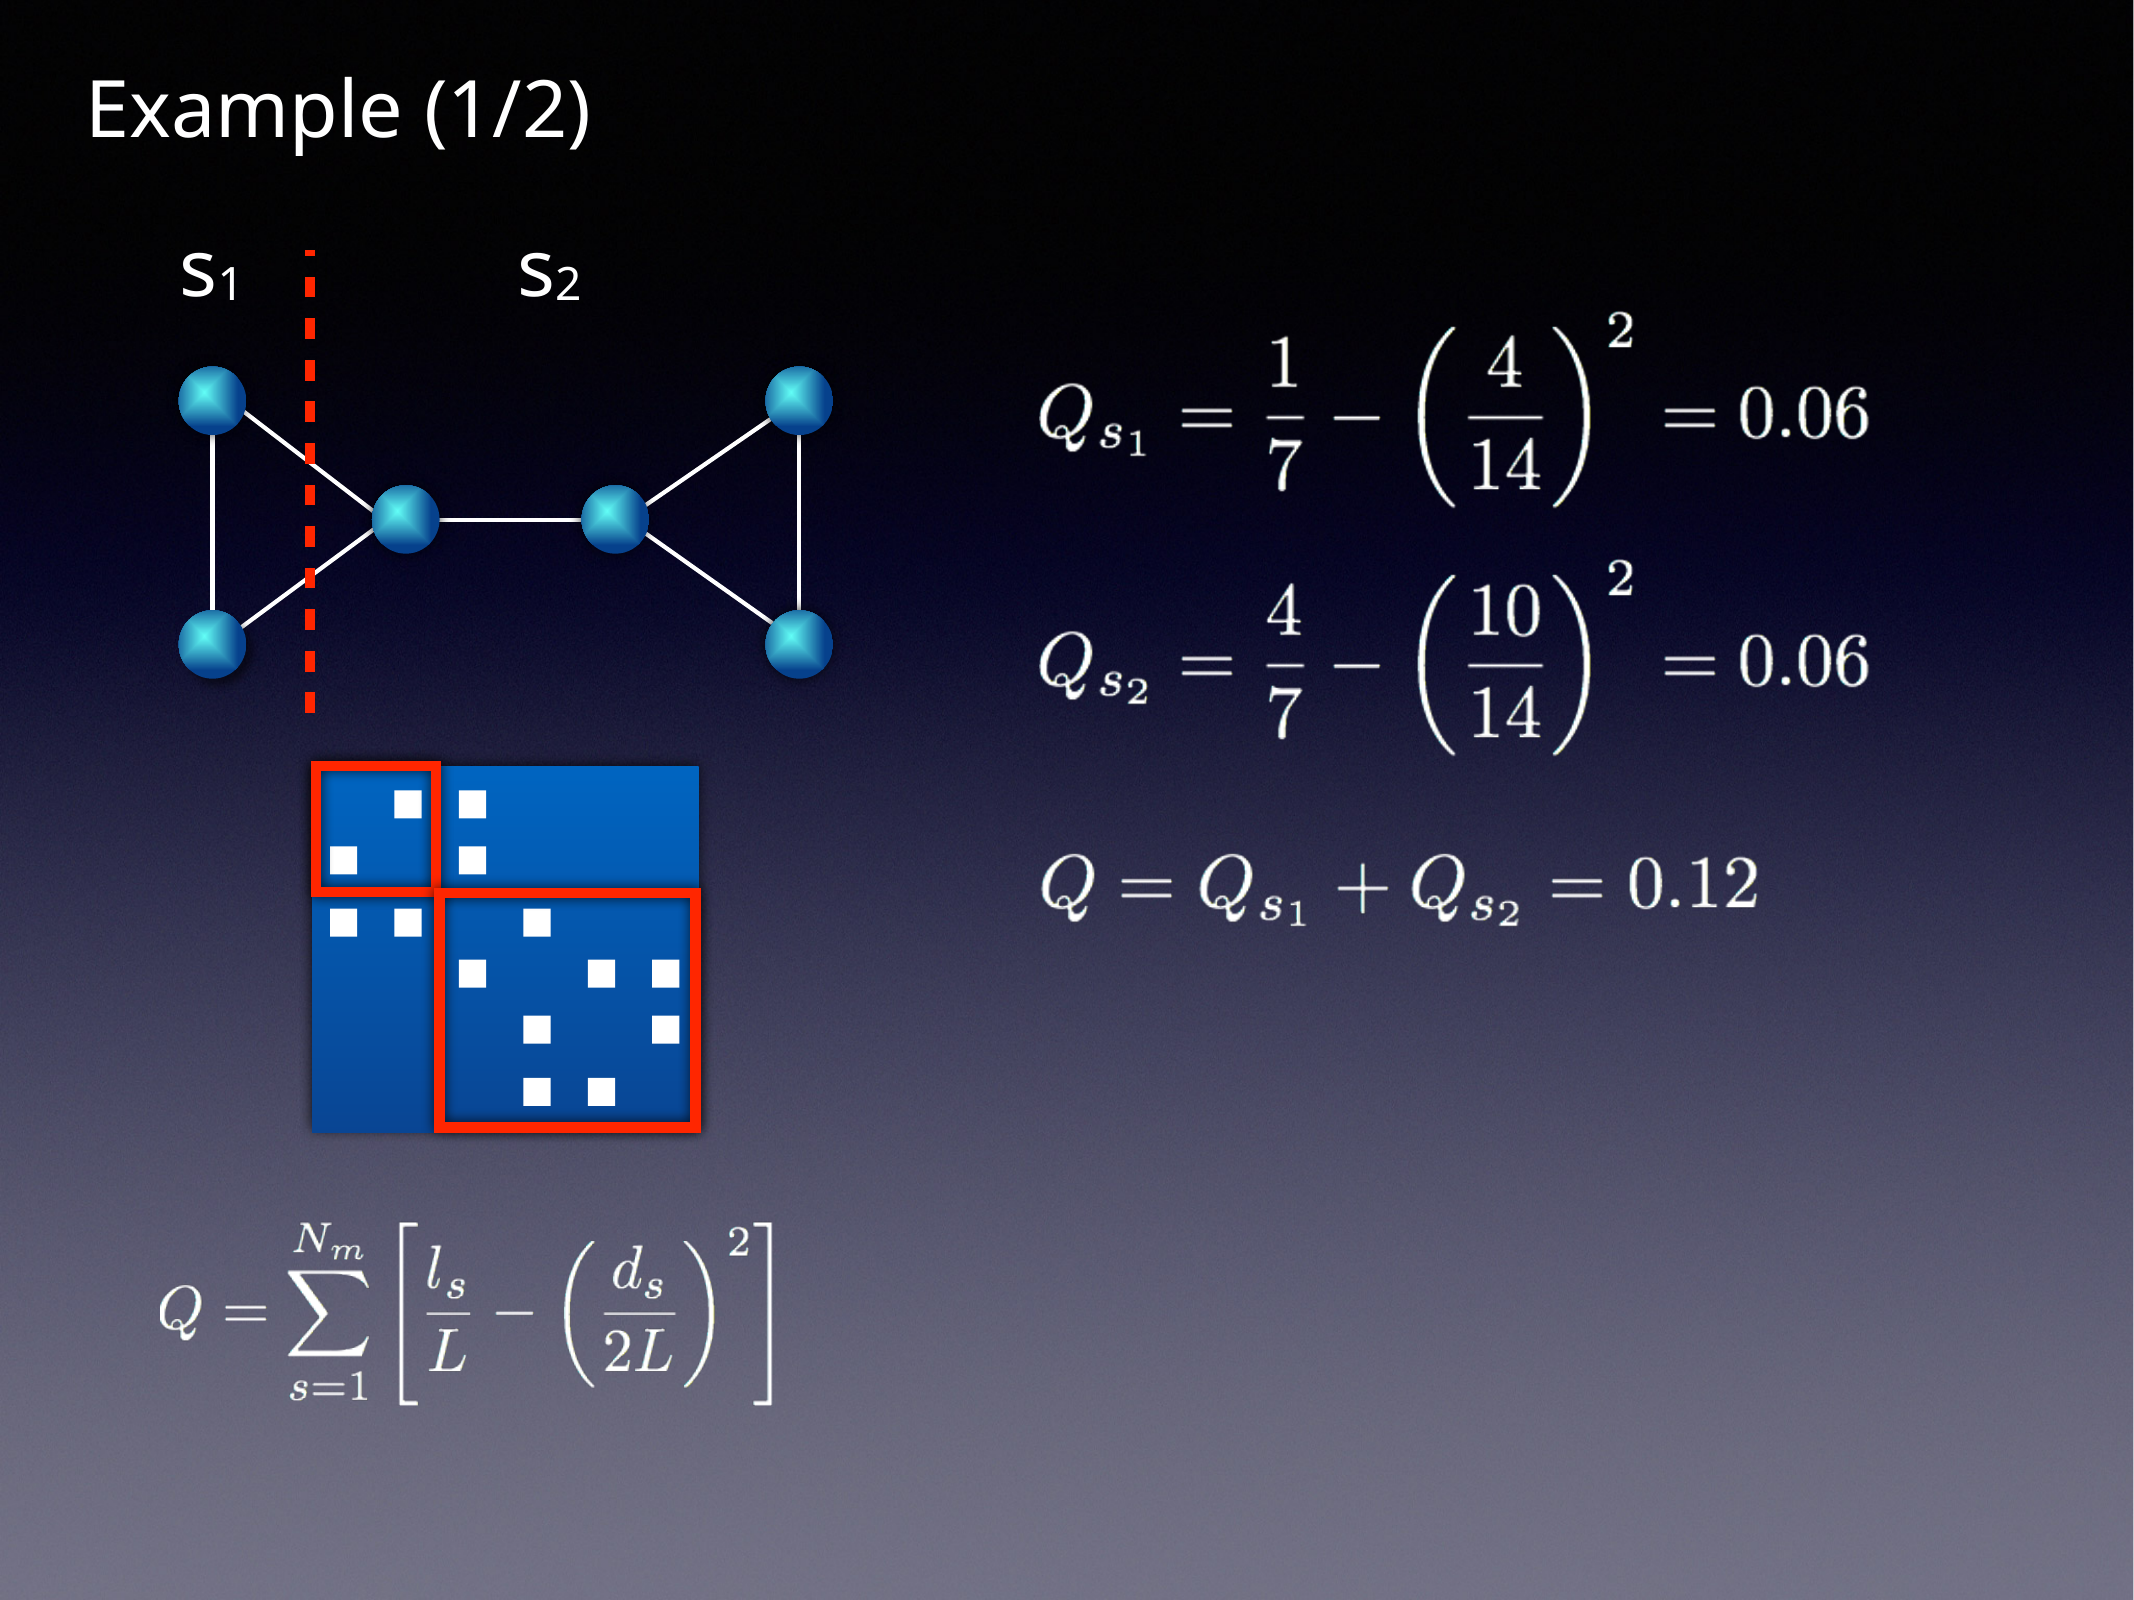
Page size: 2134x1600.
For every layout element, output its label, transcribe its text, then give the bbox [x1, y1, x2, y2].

text_box s1 [171, 208, 253, 321]
text_box s2 [508, 208, 590, 321]
text_box Example (1/2) [76, 50, 676, 162]
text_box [178, 366, 834, 679]
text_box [311, 765, 699, 1133]
picture [0, 0, 2134, 1600]
